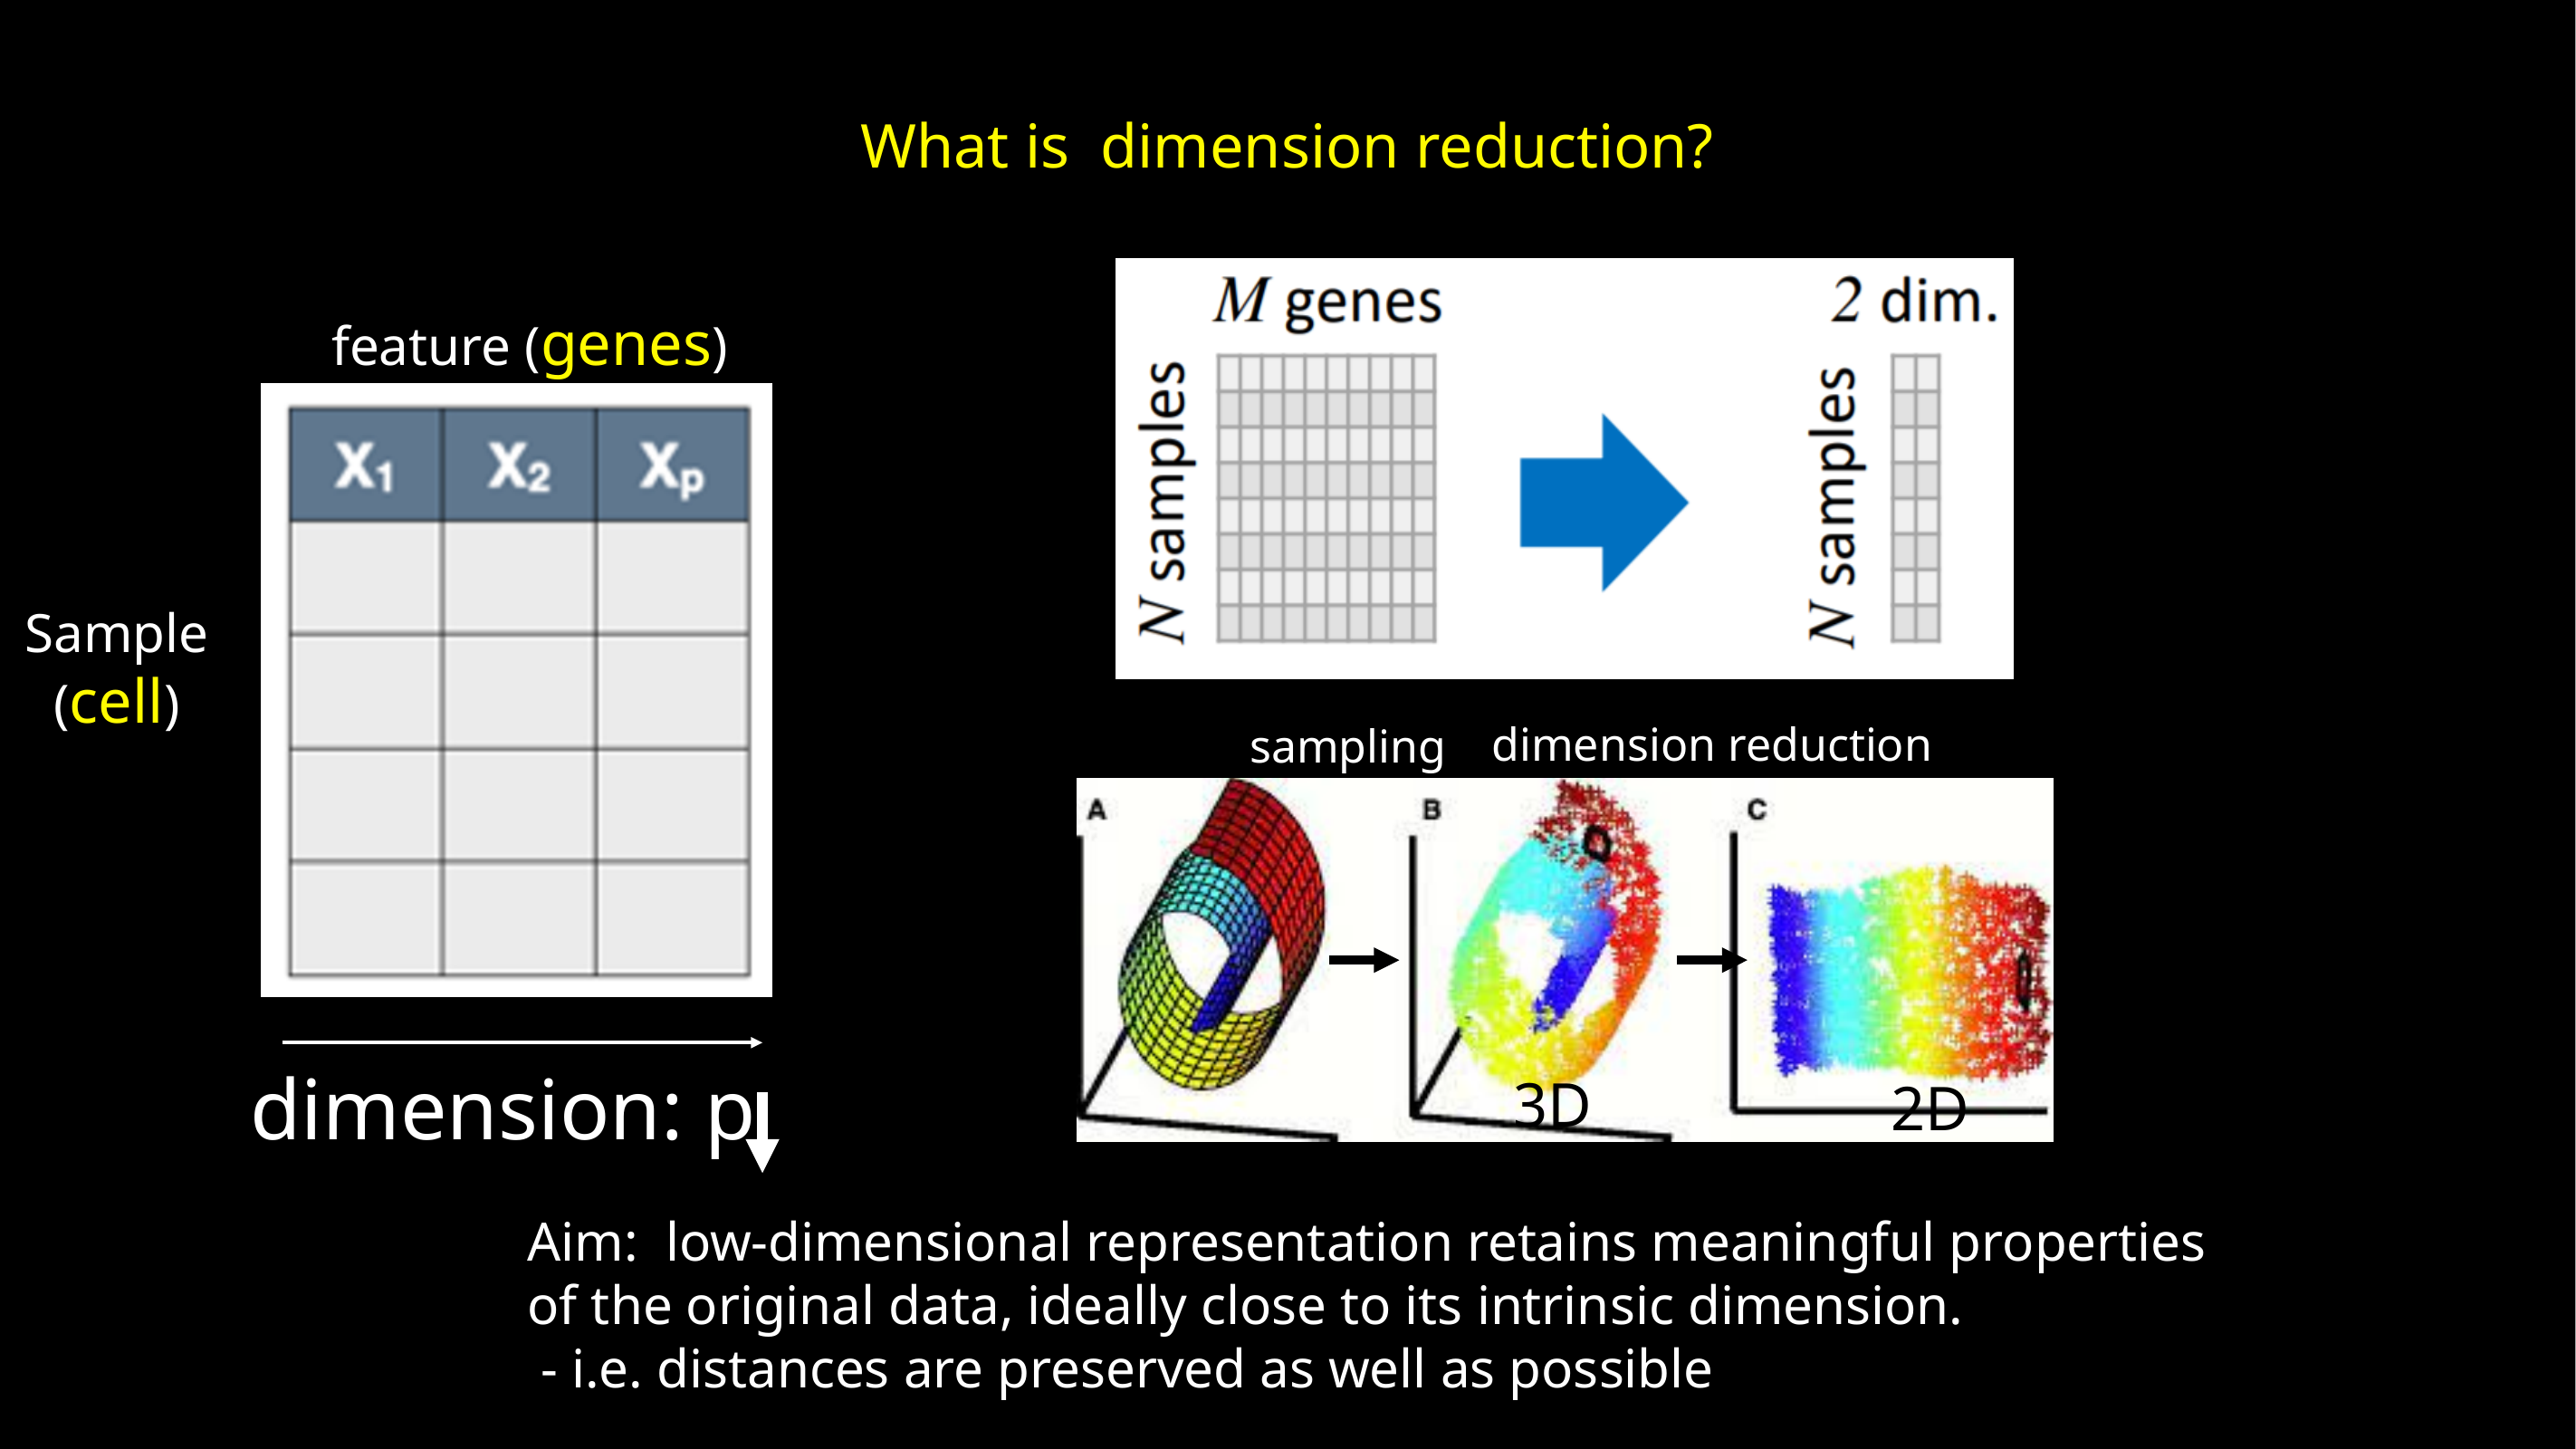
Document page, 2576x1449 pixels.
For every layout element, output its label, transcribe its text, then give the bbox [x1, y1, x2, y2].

text_box What is dimension reduction? [852, 99, 1723, 187]
text_box no label [766, 302, 772, 381]
text_box feature (genes) [323, 297, 736, 382]
text_box 3D [1499, 1142, 1606, 1146]
text_box 2D [1877, 1142, 1983, 1149]
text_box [1076, 708, 2054, 1142]
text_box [253, 1048, 763, 1174]
text_box Sample (cell) [17, 591, 216, 743]
picture [261, 302, 1011, 1043]
text_box Aim: low-dimensional representation retains meaningful properties of the original data, ideally close to its intrinsic dimension. - i.e. distances are preserved as well as possible [513, 1201, 2262, 1406]
picture [1116, 257, 2015, 679]
